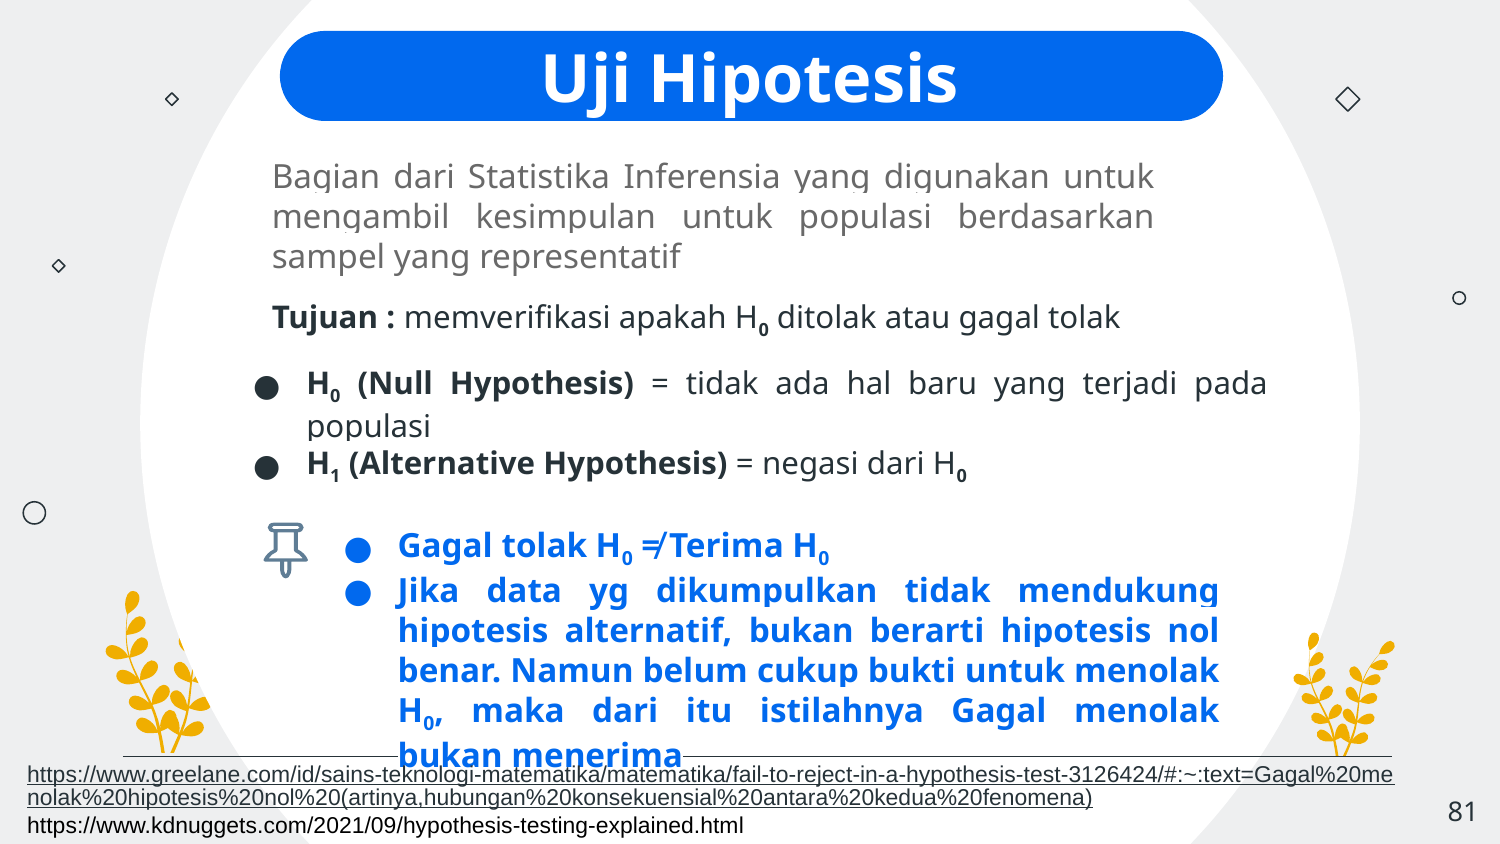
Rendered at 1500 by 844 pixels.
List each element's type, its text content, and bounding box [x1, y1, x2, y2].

text_box Gagal tolak H0 ≠ Terima H0 Jika data yg dikumpulkan tidak mendukung hipotesis alternatif, bukan berarti hipotesis nol benar. Namun belum cukup bukti untuk menolak H0, maka dari itu istilahnya Gagal menolak bukan menerima [307, 508, 1236, 744]
text_box [263, 522, 308, 579]
text_box H0 (Null Hypothesis) = tidak ada hal baru yang terjadi pada populasi H1 (Alternative Hypothesis) = negasi dari H0 [216, 348, 1284, 539]
text_box https://www.greelane.com/id/sains-teknologi-matematika/matematika/fail-to-reject-in-a-hypothesis-test-3126424/#:~:text=Gagal%20menolak%20hipotesis%20nol%20(artinya,hubungan%20konsekuensial%20antara%20kedua%20fenomena) https://www.kdnuggets.com/2021/09/hypothesis-testing-explained.html [12, 744, 1416, 830]
text_box Tujuan : memverifikasi apakah H0 ditolak atau gagal tolak [256, 281, 1379, 355]
text_box Bagian dari Statistika Inferensia yang digunakan untuk mengambil kesimpulan untuk populasi berdasarkan sampel yang representatif [256, 140, 1171, 281]
slide_number ‹#› [1403, 779, 1494, 844]
text_box [279, 30, 1224, 121]
title Uji Hipotesis [378, 37, 1122, 116]
